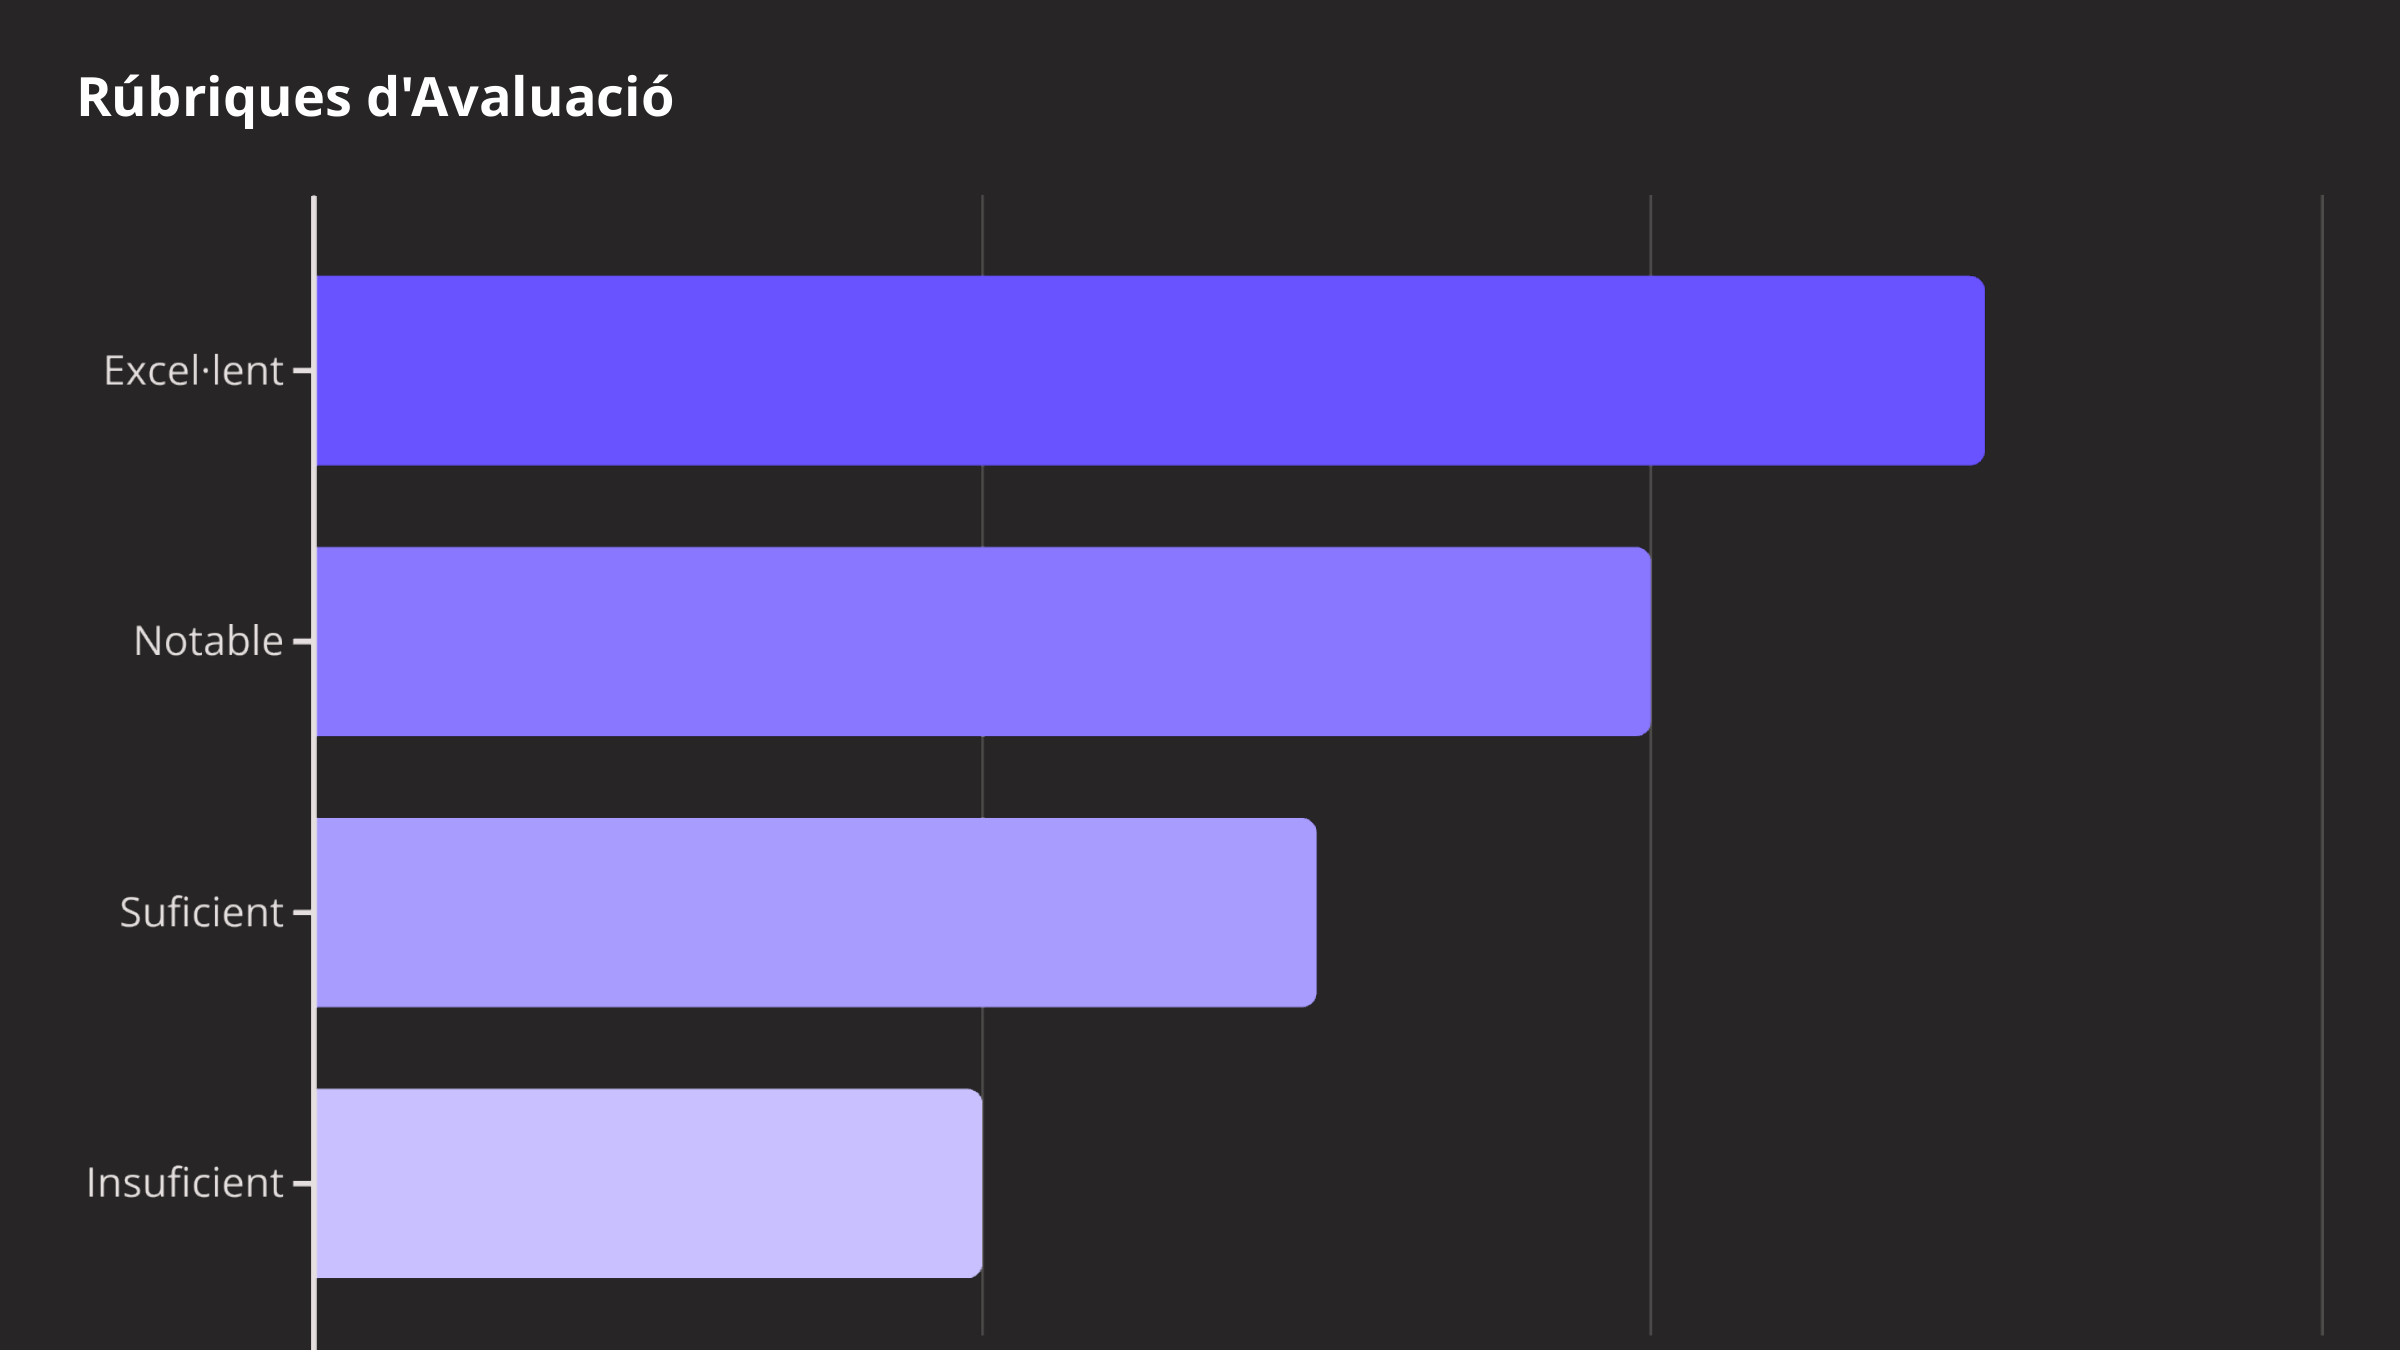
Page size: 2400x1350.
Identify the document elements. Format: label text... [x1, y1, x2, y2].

text_box Rúbriques d'Avaluació [76, 59, 672, 128]
picture [76, 171, 2324, 1350]
